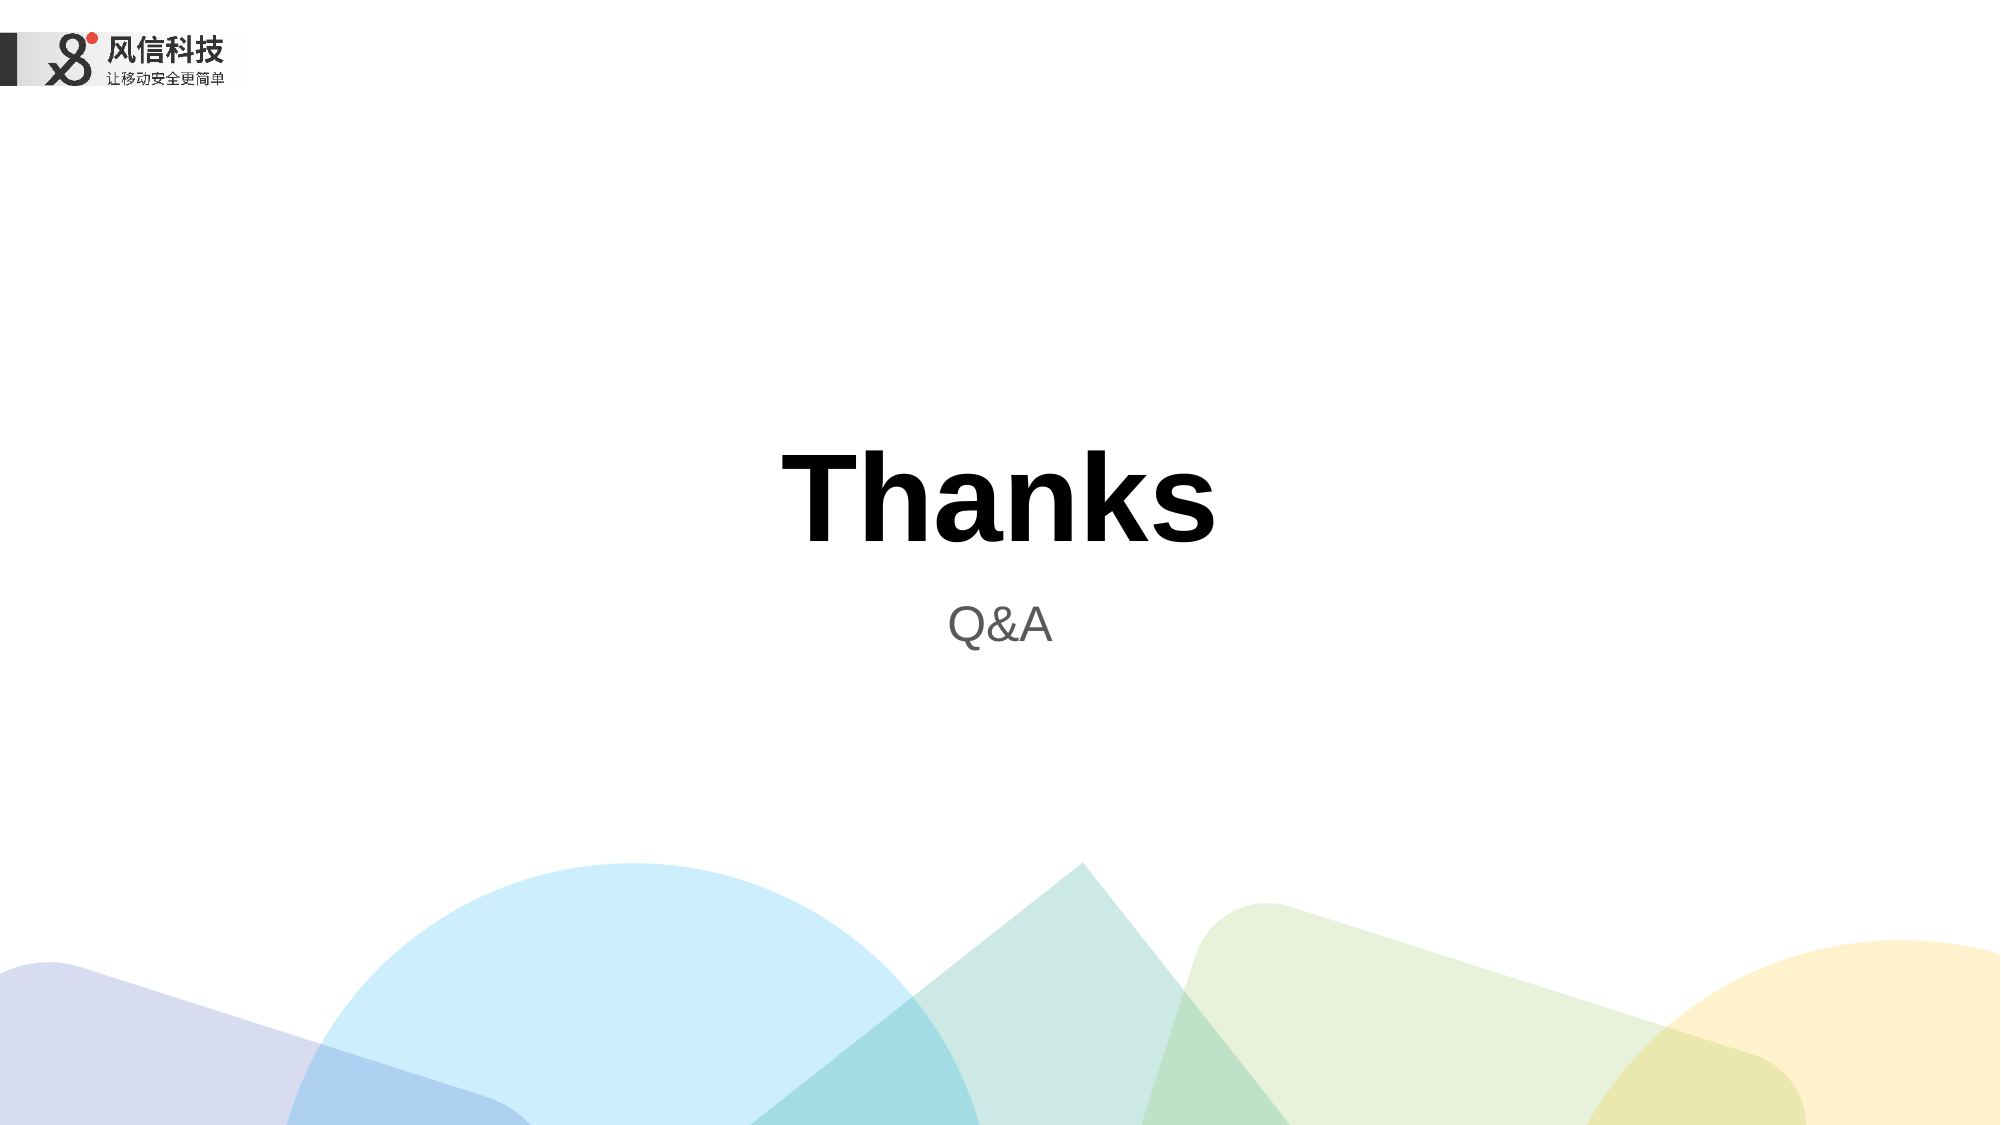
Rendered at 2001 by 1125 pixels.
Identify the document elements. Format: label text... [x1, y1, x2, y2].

picture [0, 862, 2000, 1125]
picture [44, 32, 224, 86]
title Thanks [249, 184, 1750, 576]
subtitle Q&A [249, 590, 1750, 863]
